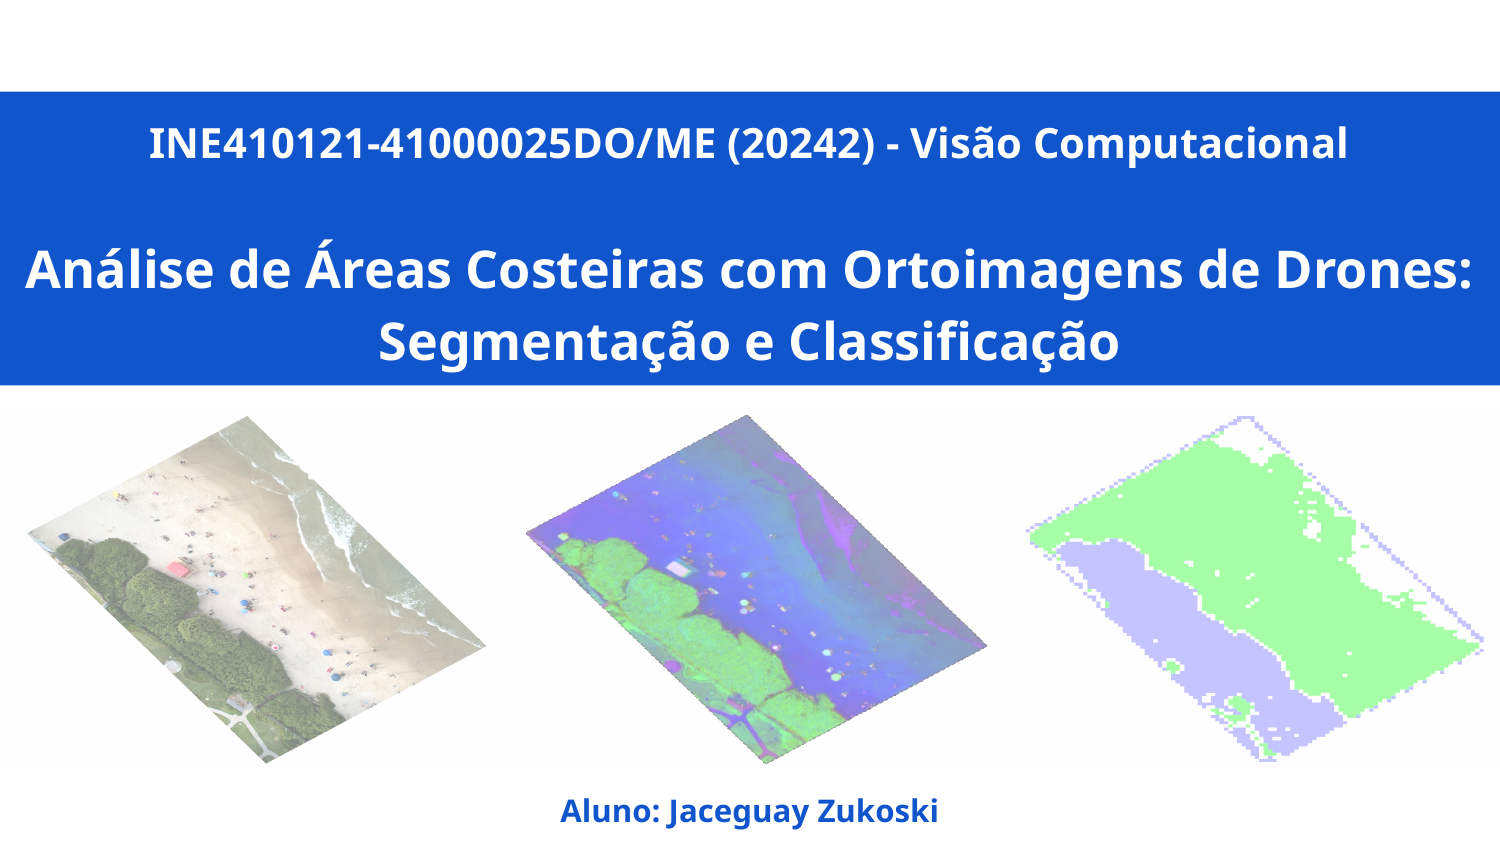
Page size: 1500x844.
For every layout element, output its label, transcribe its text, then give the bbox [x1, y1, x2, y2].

text_box INE410121-41000025DO/ME (20242) - Visão Computacional Análise de Áreas Costeiras com Ortoimagens de Drones: Segmentação e Classificação [0, 91, 1500, 386]
text_box Aluno: Jaceguay Zukoski [0, 775, 1500, 844]
picture [0, 410, 1500, 769]
